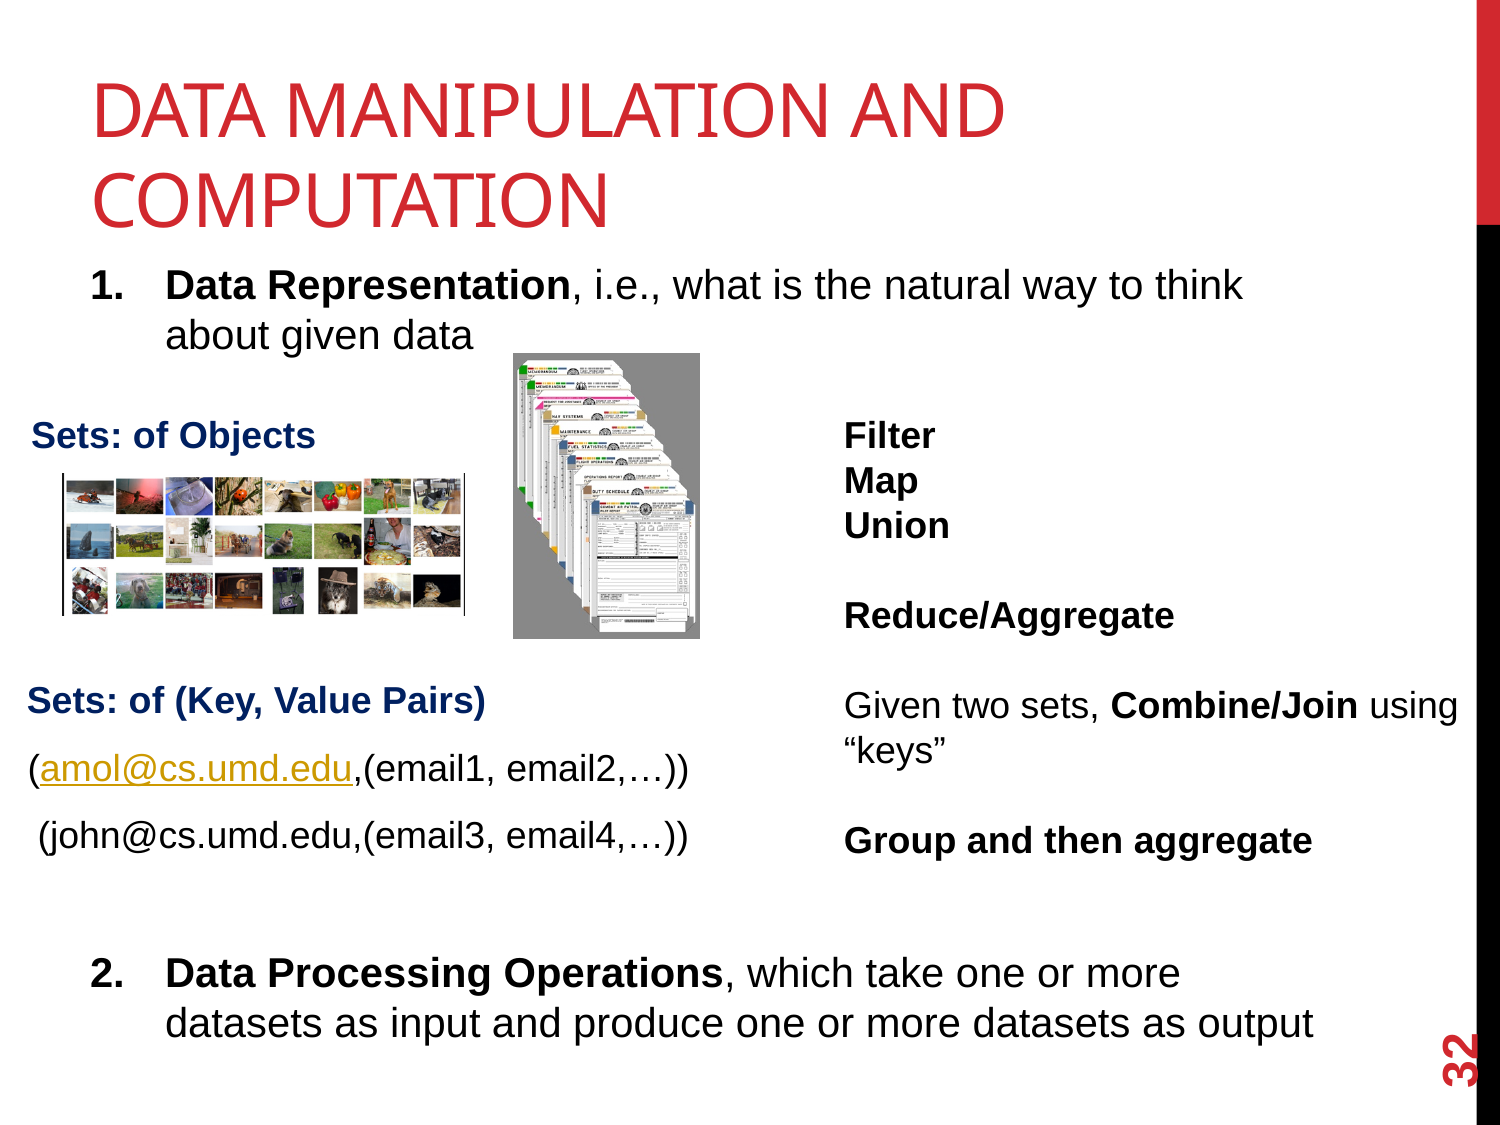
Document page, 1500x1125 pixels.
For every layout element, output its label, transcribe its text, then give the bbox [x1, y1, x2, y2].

text_box Filter Map Union Reduce/Aggregate Given two sets, Combine/Join using “keys” Group and then aggregate [829, 403, 1499, 869]
text_box Sets: of (Key, Value Pairs) [12, 707, 502, 729]
slide_number 32 [1427, 887, 1488, 1104]
picture [62, 473, 465, 617]
text_box [0, 0, 689, 707]
title Data Manipulation and Computation [689, 25, 1269, 250]
text_box (amol@cs.umd.edu,(email1, email2,…)) [12, 736, 705, 797]
list Data Representation, i.e., what is the natural way to think about given data Data Processing Operations, which take one or more datasets as input and produce one or more datasets as output [75, 250, 1363, 1104]
text_box (john@cs.umd.edu,(email3, email4,…)) [22, 804, 704, 864]
picture [512, 352, 701, 640]
